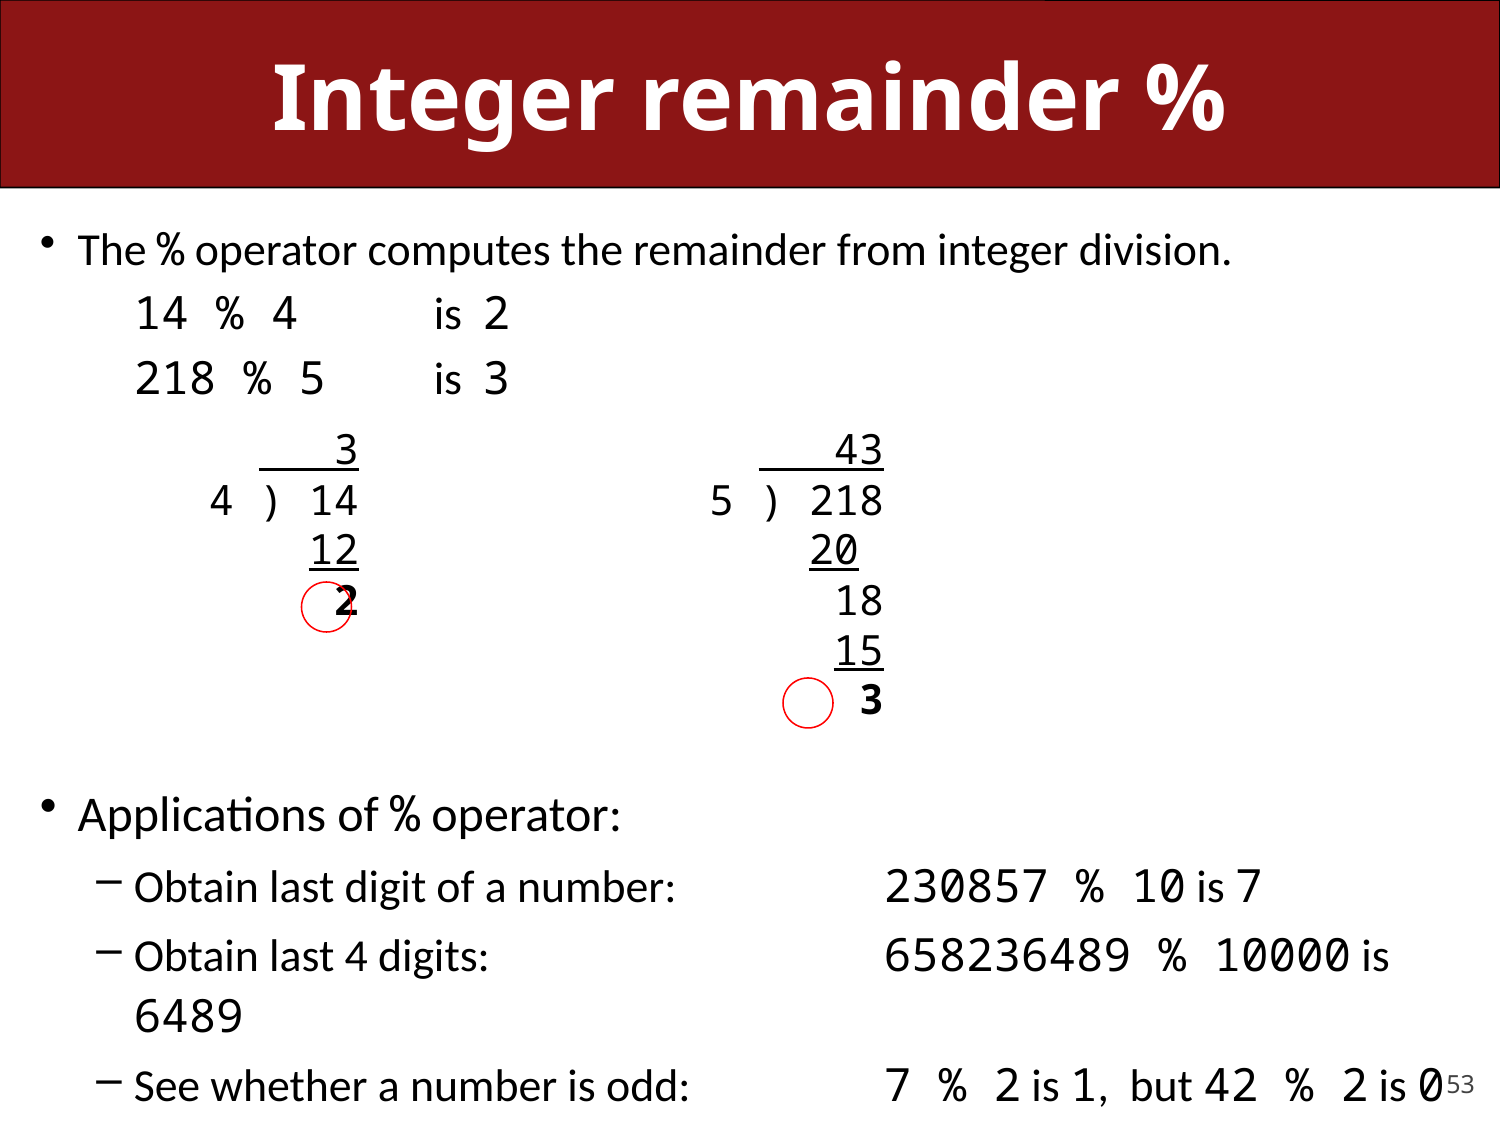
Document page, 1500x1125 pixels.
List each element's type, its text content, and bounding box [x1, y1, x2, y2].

title Integer remainder % [75, 0, 1425, 188]
text_box [301, 581, 352, 633]
text_box [783, 677, 834, 728]
list The % operator computes the remainder from integer division. 14 % 4 is 2 218 % 5 is 3 3 43 4 ) 14 5 ) 218 12 20 2 18 15 3 Applications of % operator: Obtain last digit of a number: 230857 % 10 is 7 Obtain last 4 digits: 658236489 % 10000 is 6489 See whether a number is odd: 7 % 2 is 1, but 42 % 2 is 0 [24, 212, 1475, 1063]
